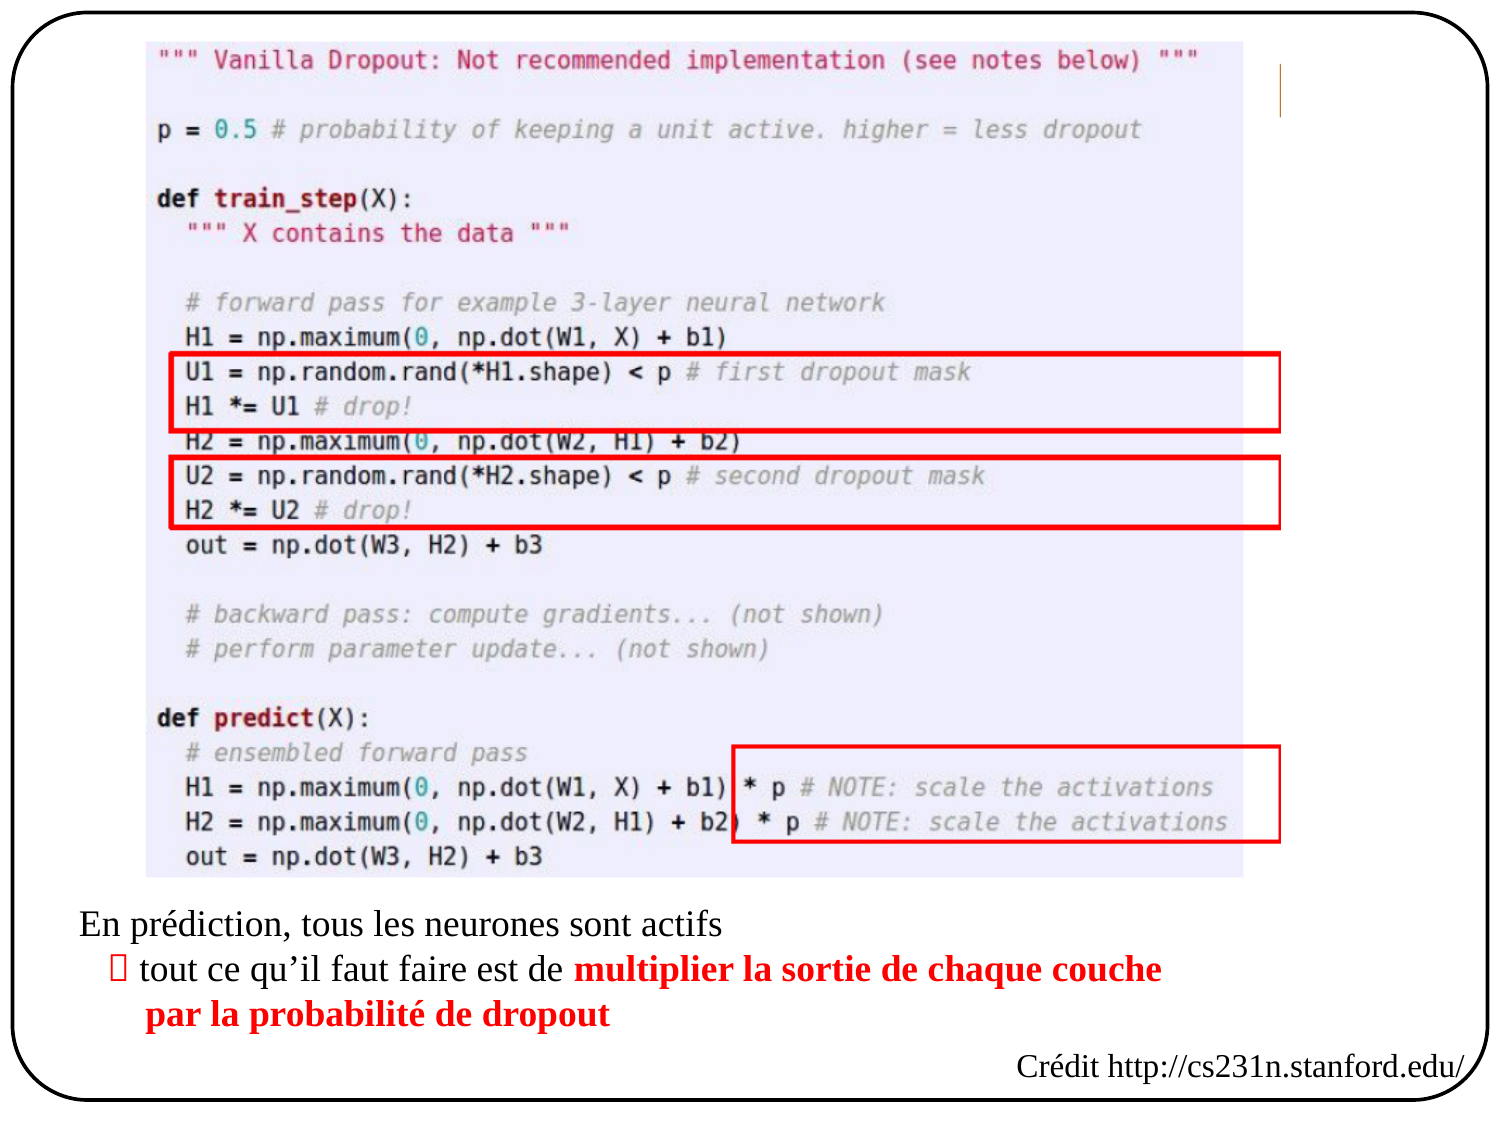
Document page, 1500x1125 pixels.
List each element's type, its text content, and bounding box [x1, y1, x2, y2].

text_box En prédiction, tous les neurones sont actifs  tout ce qu’il faut faire est de multiplier la sortie de chaque couche par la probabilité de dropout [64, 891, 1178, 1042]
picture [132, 32, 1282, 878]
text_box Crédit http://cs231n.stanford.edu/ [1001, 1036, 1481, 1092]
